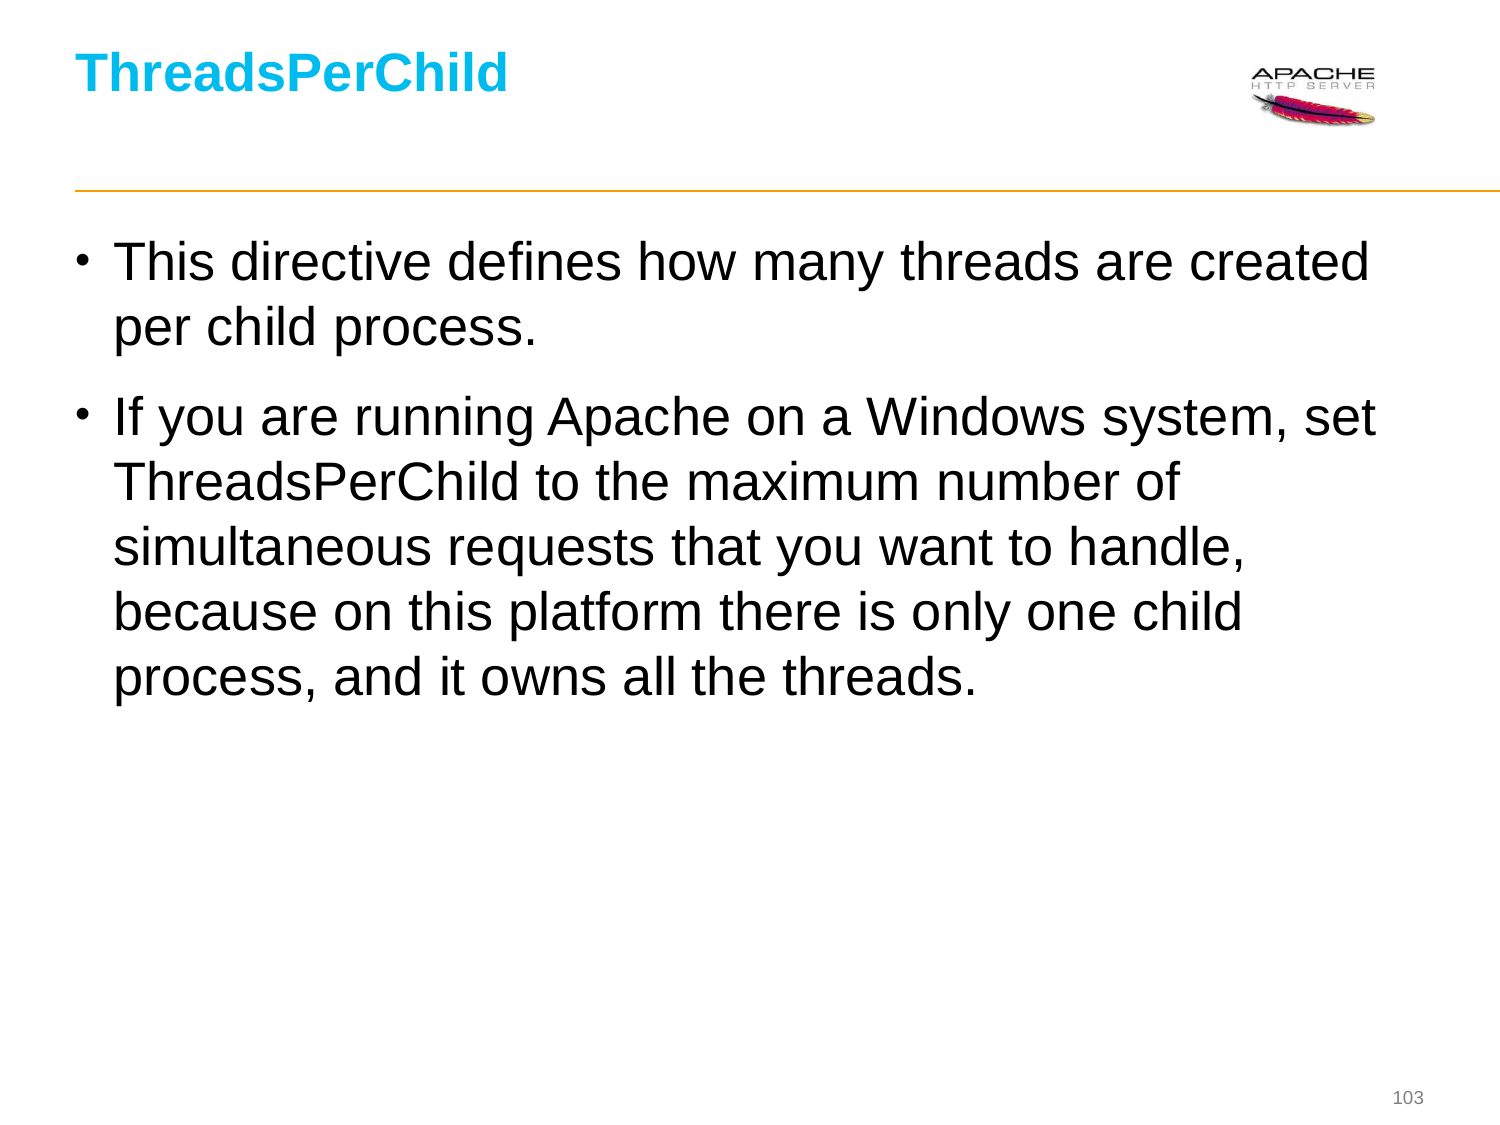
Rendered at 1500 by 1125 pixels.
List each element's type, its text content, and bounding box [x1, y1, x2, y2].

title ThreadsPerChild [75, 27, 1422, 157]
list This directive defines how many threads are created per child process. If you are running Apache on a Windows system, set ThreadsPerChild to the maximum number of simultaneous requests that you want to handle, because on this platform there is only one child process, and it owns all the threads. [75, 226, 1425, 1018]
